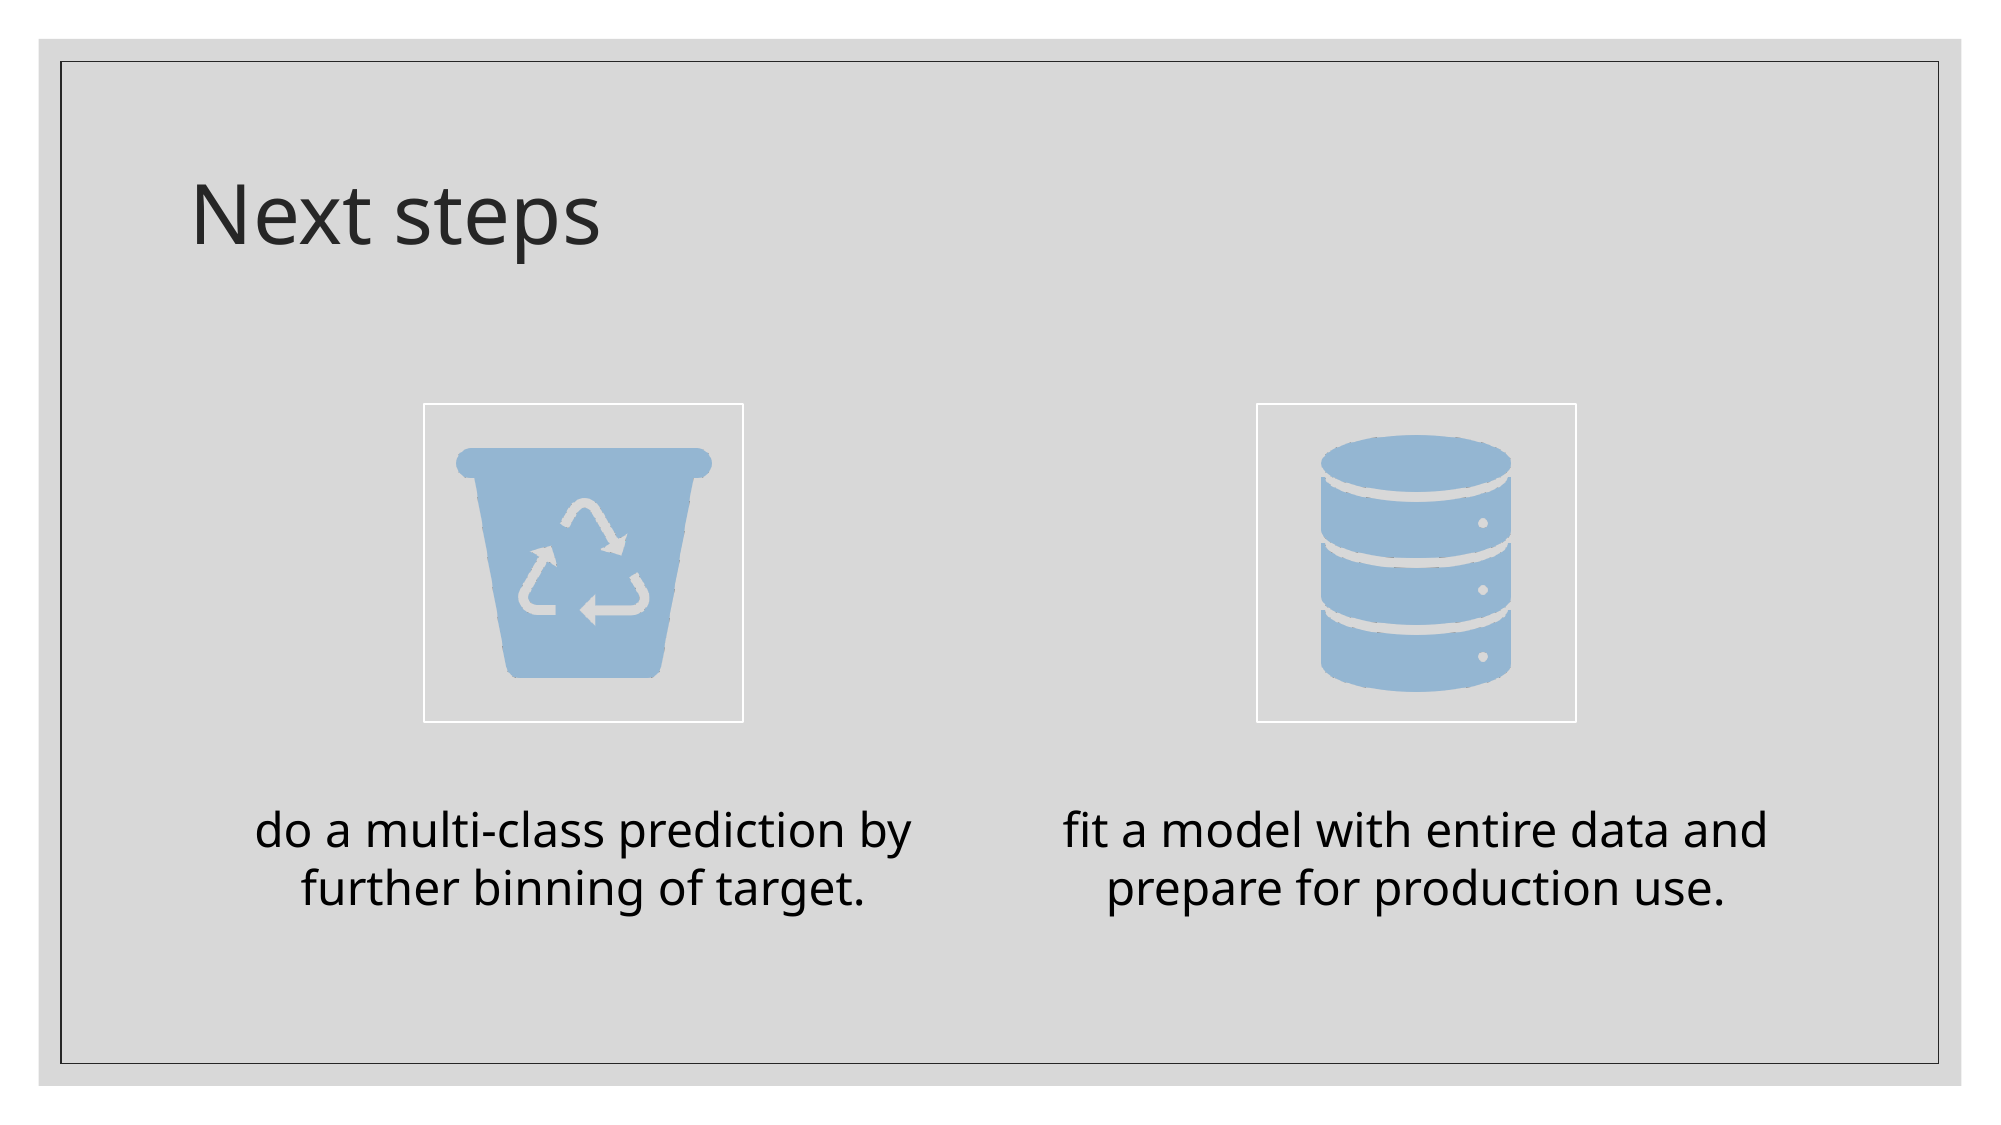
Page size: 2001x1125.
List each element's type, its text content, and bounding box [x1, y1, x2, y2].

title Next steps [174, 105, 1825, 331]
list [174, 344, 1825, 977]
